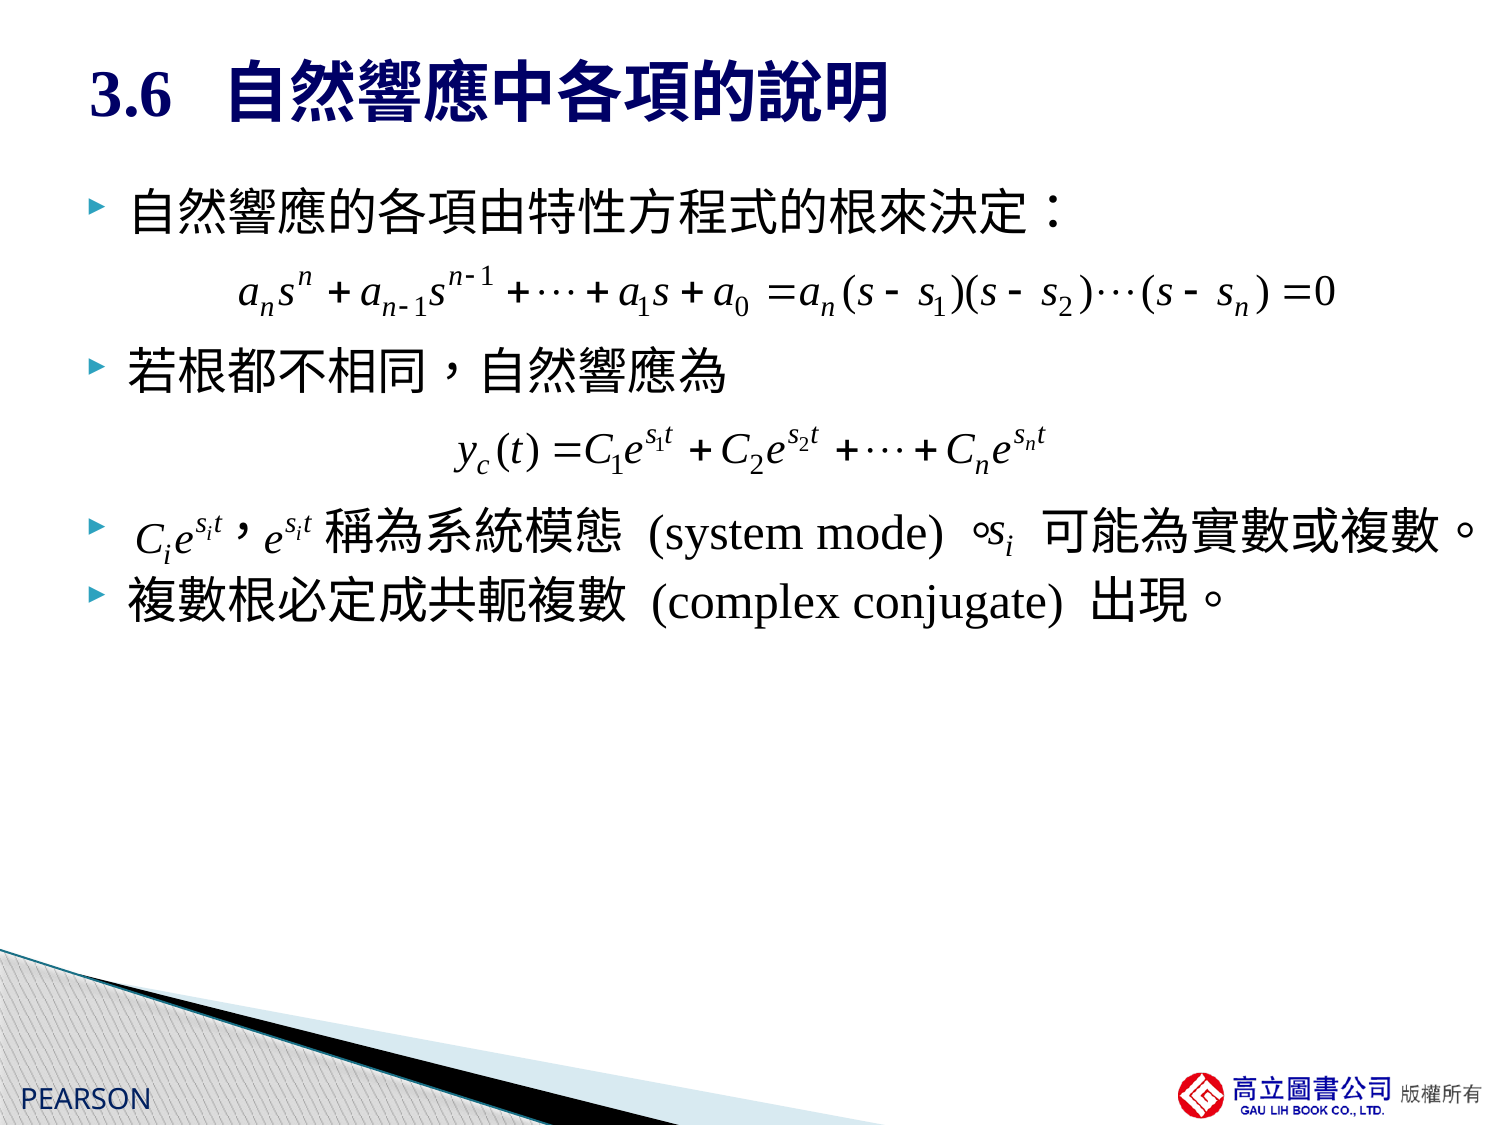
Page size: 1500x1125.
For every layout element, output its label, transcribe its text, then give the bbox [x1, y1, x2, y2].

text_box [229, 250, 1344, 327]
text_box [256, 498, 337, 575]
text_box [123, 498, 234, 575]
picture [1178, 1065, 1500, 1125]
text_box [974, 495, 1037, 568]
list 自然響應的各項由特性方程式的根來決定： 若根都不相同，自然響應為 ， 稱為系統模態 (system mode)。 可能為實數或複數。 複數根必定成共軛複數 (complex conjugate) 出現。 [53, 172, 1459, 1052]
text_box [445, 408, 1055, 485]
title 3.6 自然響應中各項的說明 [75, 30, 1425, 149]
